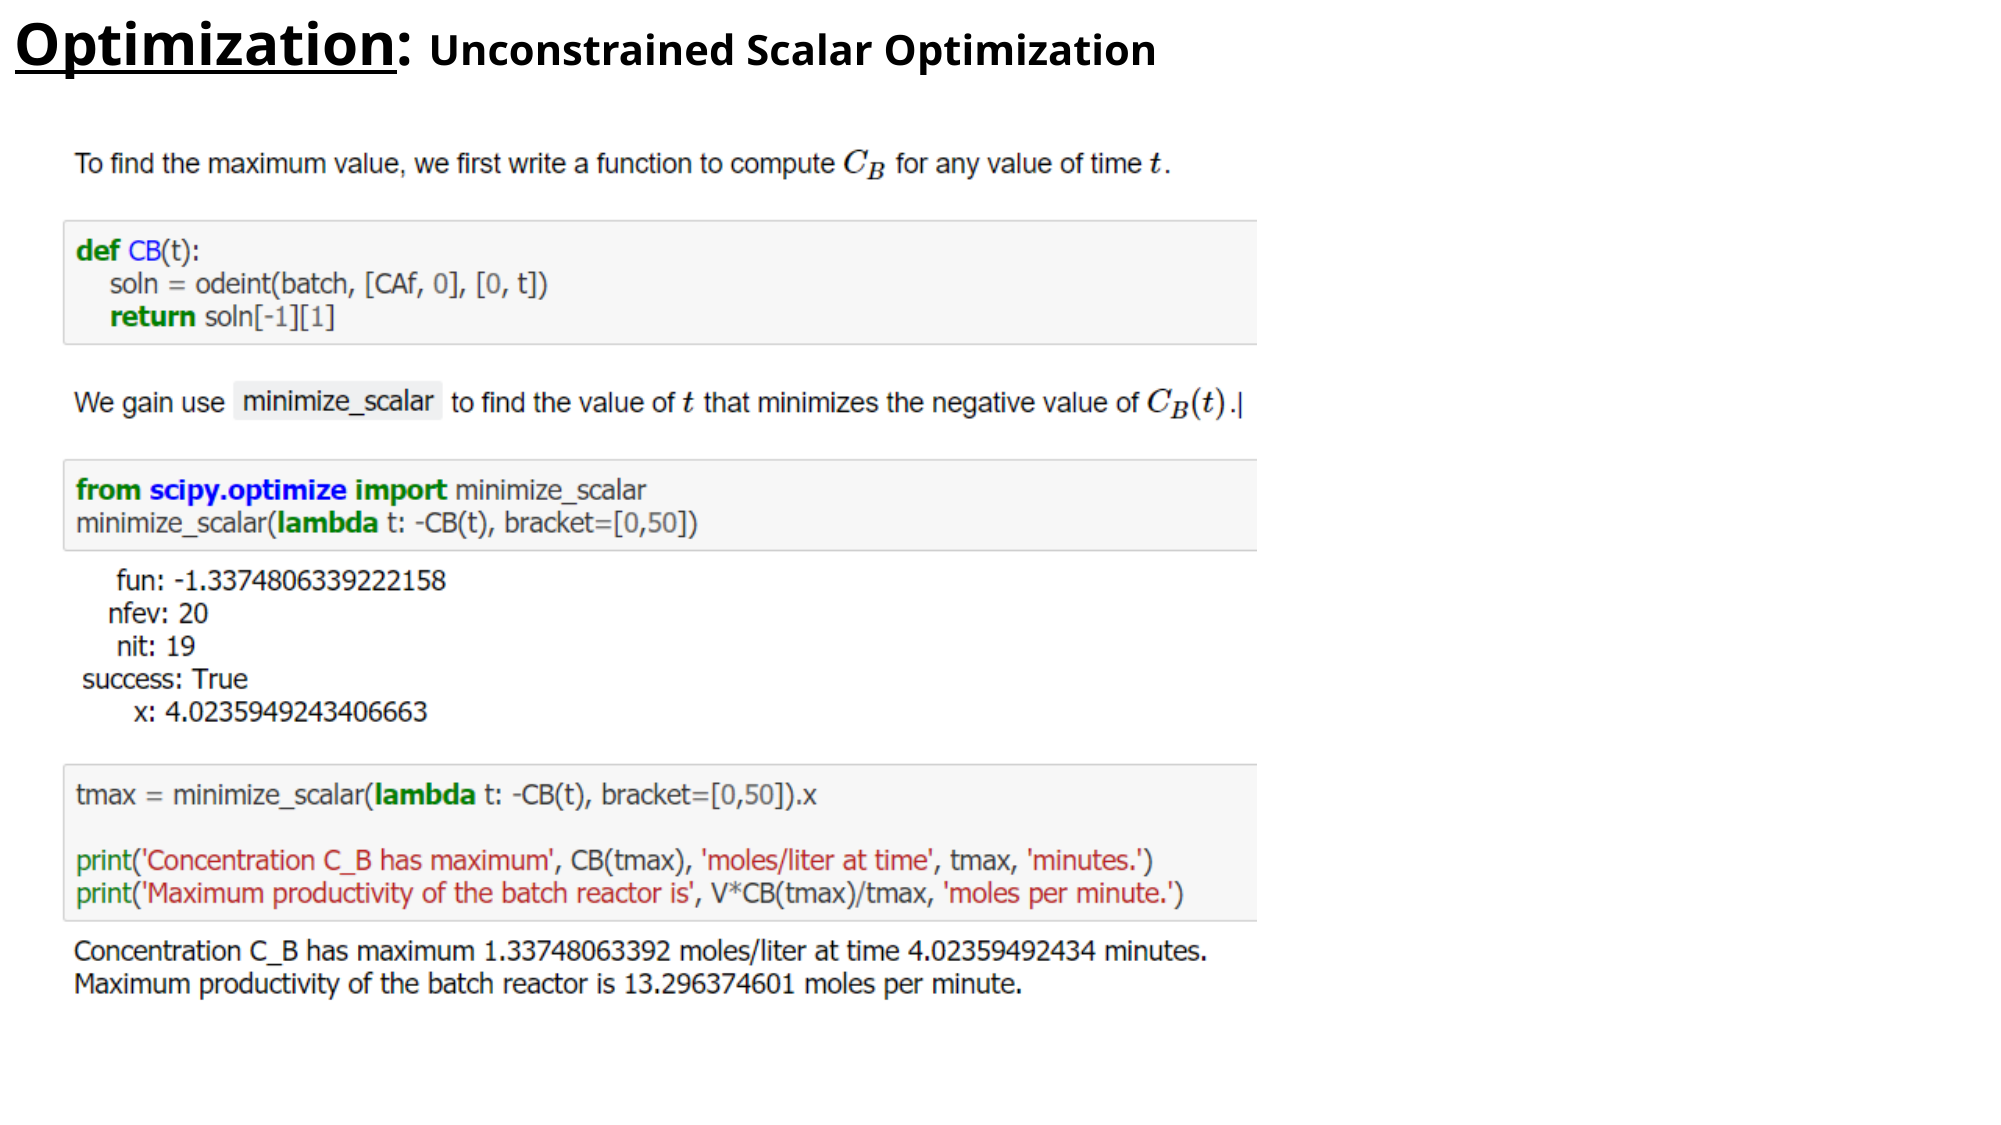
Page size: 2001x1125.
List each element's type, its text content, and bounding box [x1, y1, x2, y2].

picture [57, 114, 1258, 1011]
text_box Optimization: Unconstrained Scalar Optimization [0, 0, 1988, 295]
